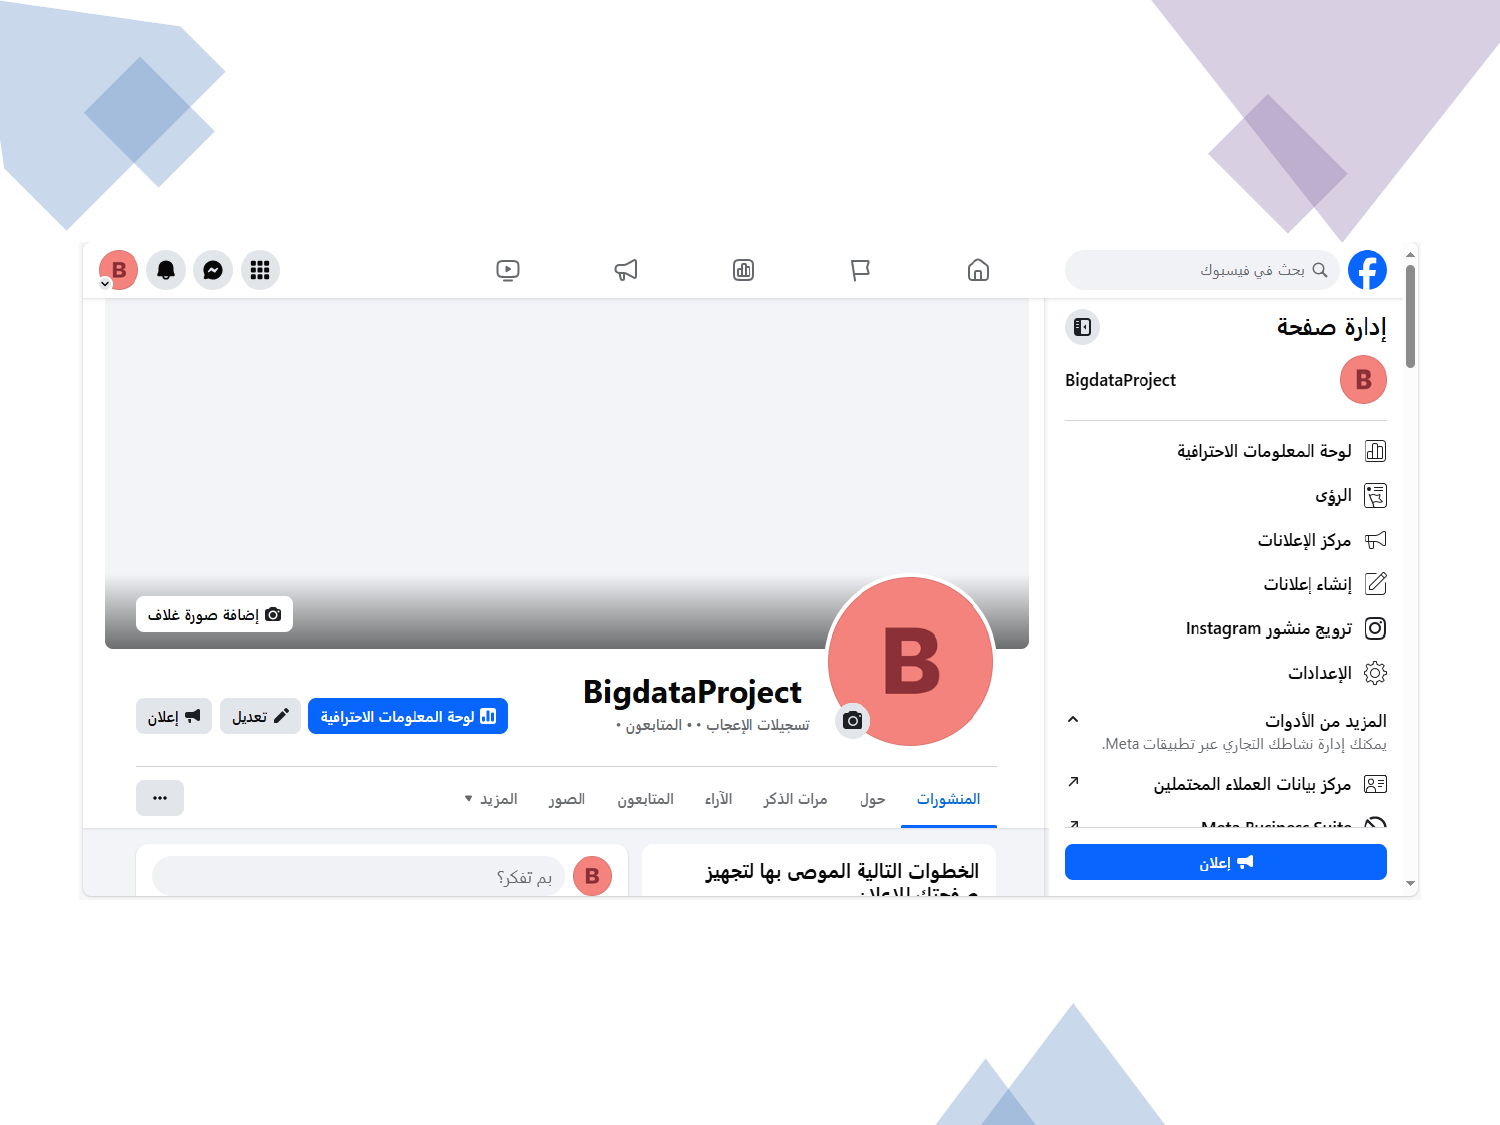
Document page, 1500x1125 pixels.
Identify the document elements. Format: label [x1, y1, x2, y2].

text_box [933, 1056, 1038, 1125]
picture [78, 241, 1422, 901]
text_box [0, 0, 228, 233]
text_box [1206, 118, 1314, 236]
text_box [0, 0, 1500, 1125]
text_box [1009, 1001, 1167, 1125]
text_box [81, 54, 217, 190]
text_box [1149, 0, 1500, 240]
